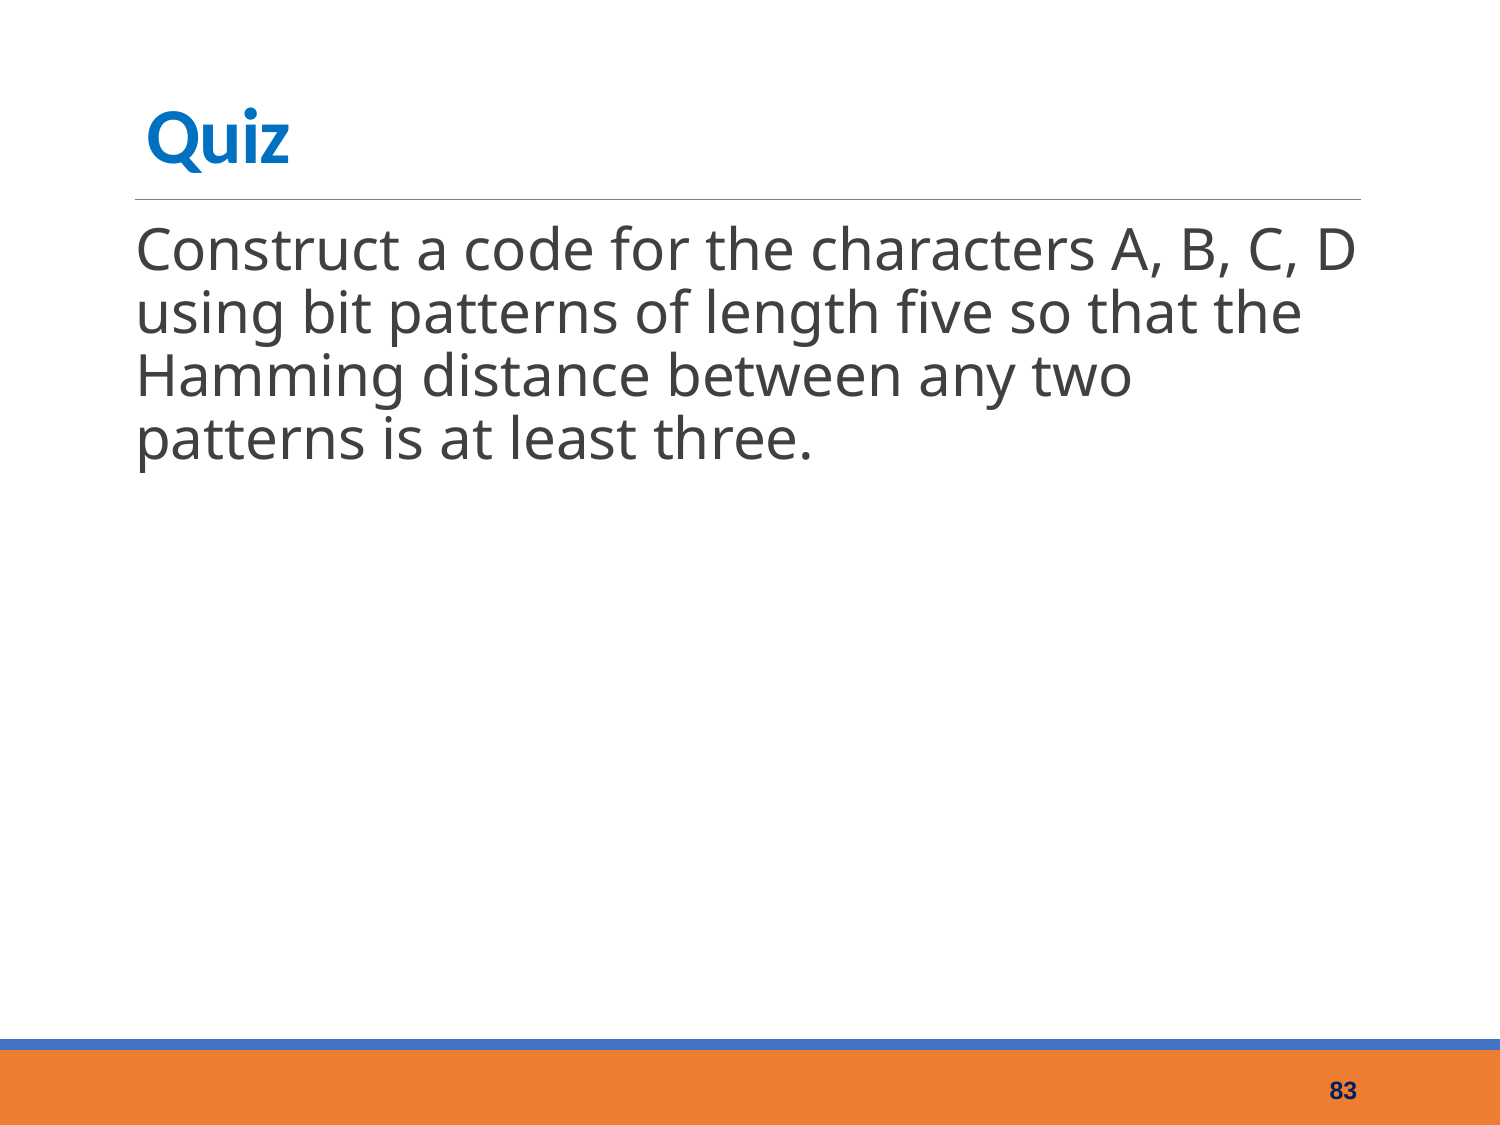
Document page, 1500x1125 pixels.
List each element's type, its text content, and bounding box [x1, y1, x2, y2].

title Quiz [131, 50, 1369, 188]
list Construct a code for the characters A, B, C, D using bit patterns of length five so that the Hamming distance between any two patterns is at least three. [135, 212, 1373, 1013]
slide_number 83 [1257, 1059, 1373, 1120]
